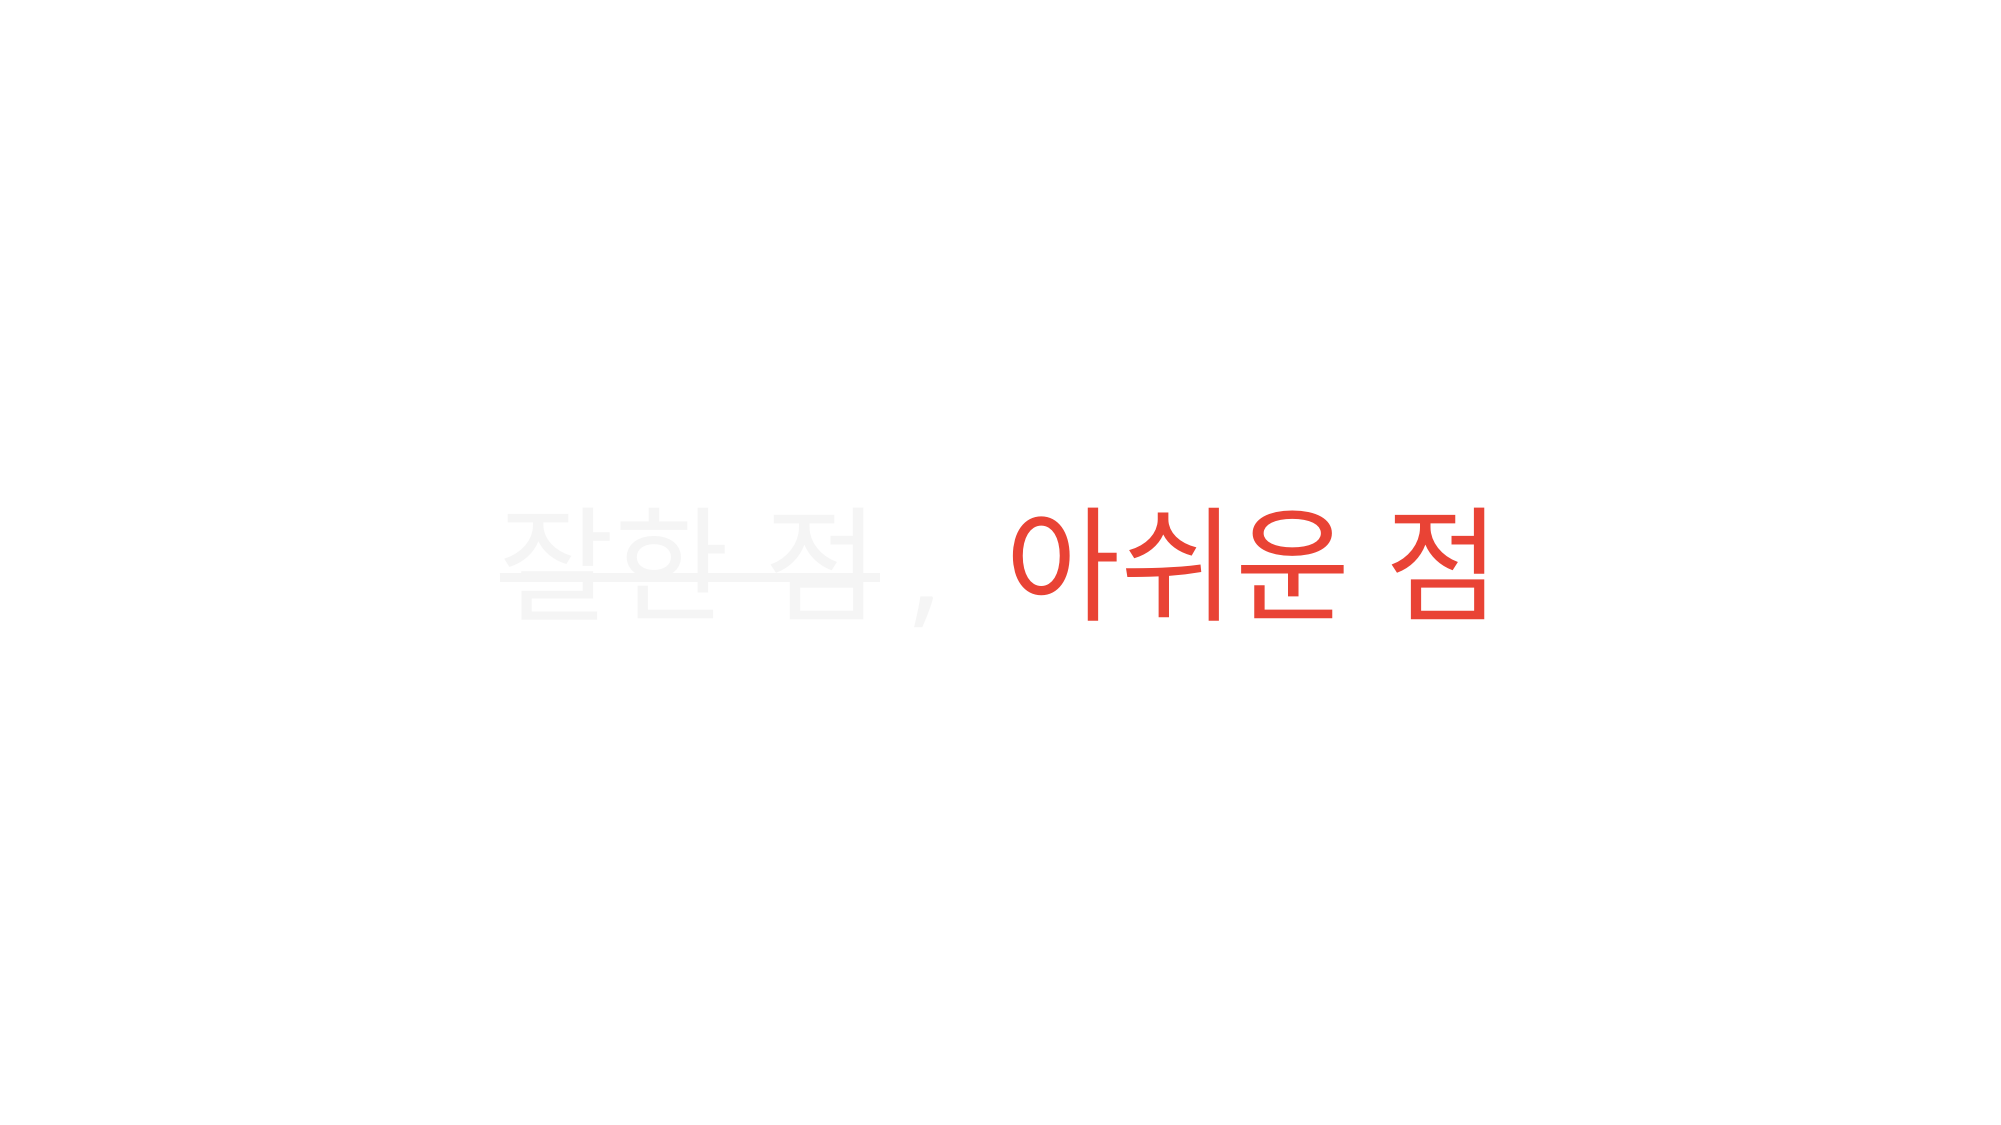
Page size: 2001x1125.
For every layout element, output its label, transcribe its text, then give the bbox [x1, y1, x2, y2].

text_box 잘한 점, 아쉬운 점 [484, 479, 1516, 644]
